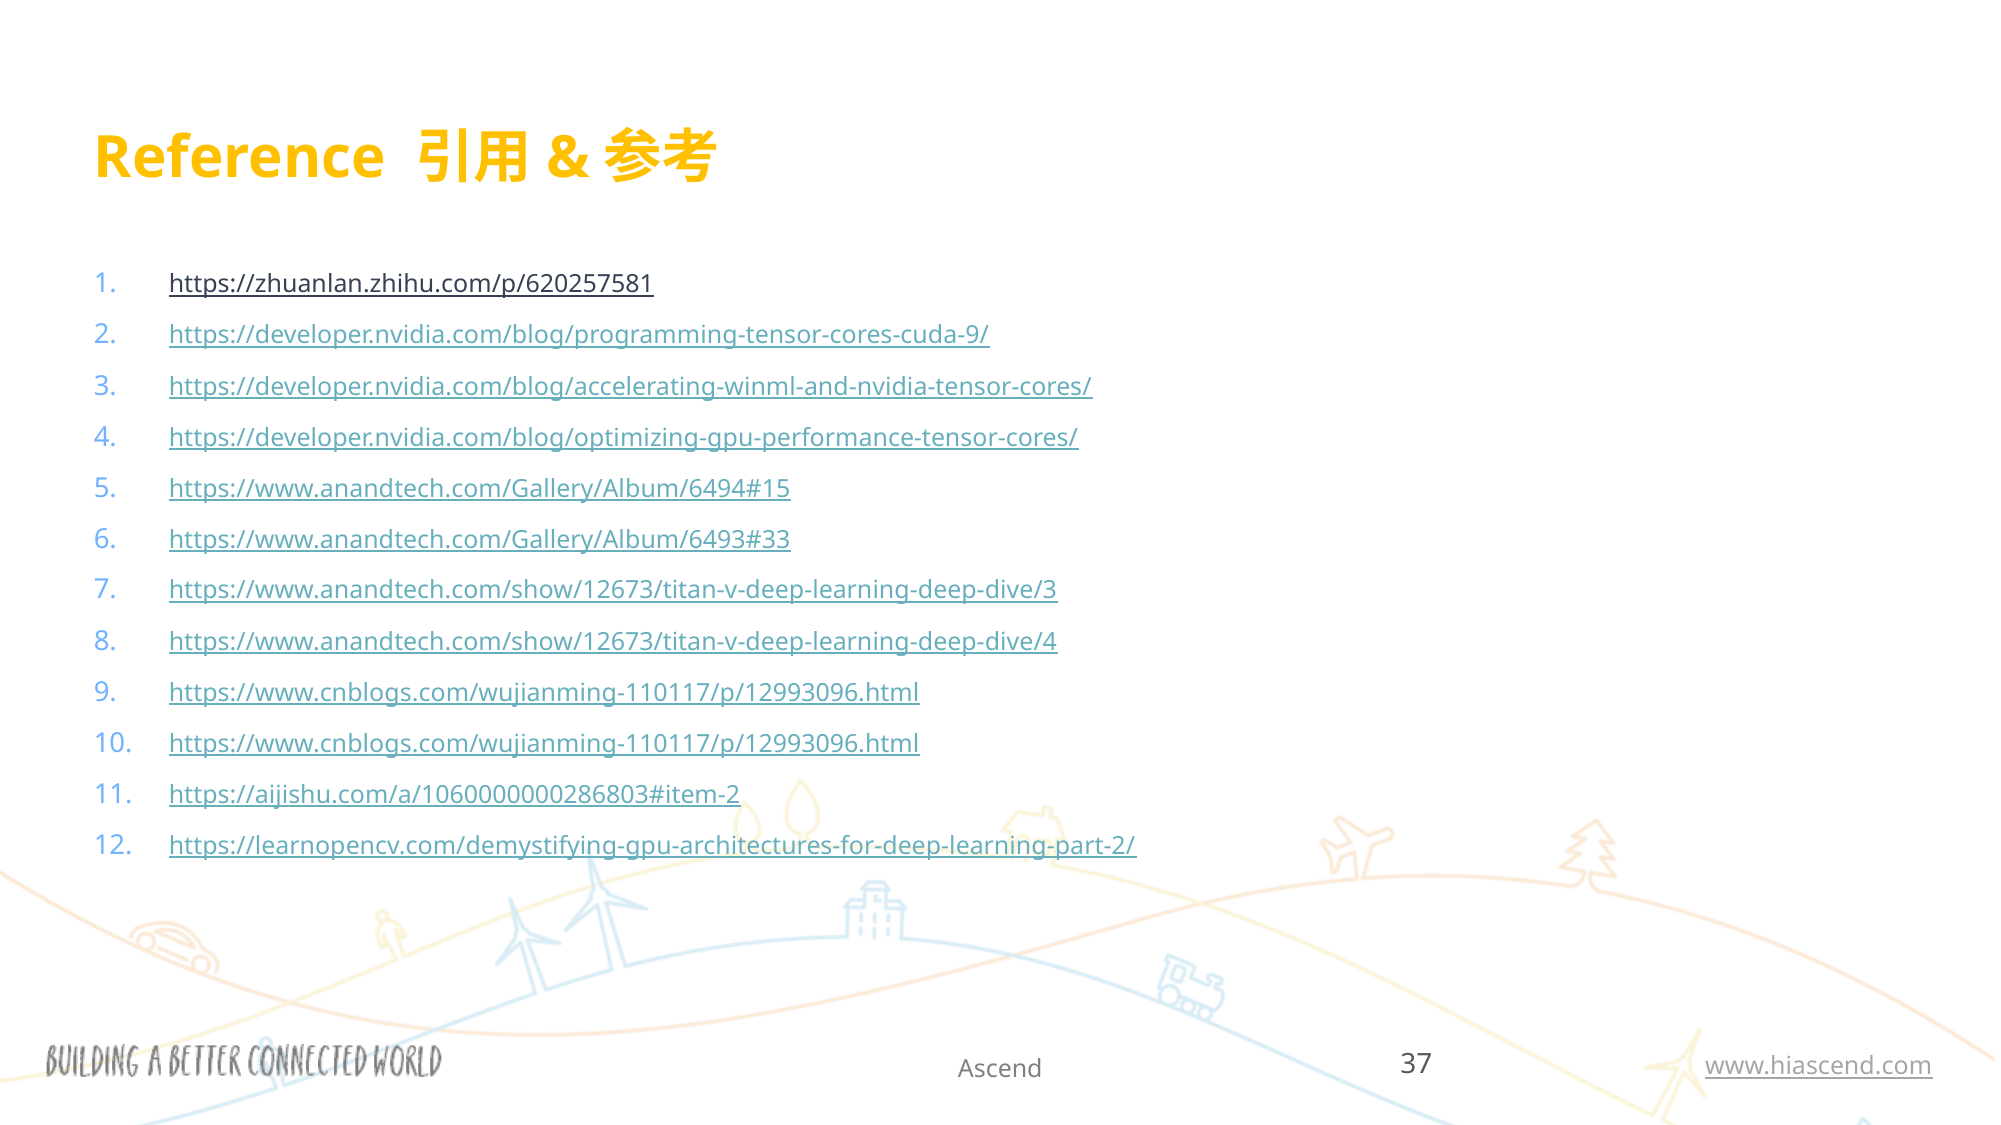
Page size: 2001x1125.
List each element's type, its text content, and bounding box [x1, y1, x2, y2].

picture [23, 1023, 468, 1105]
title Reference 引用&参考 [79, 111, 1910, 209]
list https://zhuanlan.zhihu.com/p/620257581 https://developer.nvidia.com/blog/programming-tensor-cores-cuda-9/ https://developer.nvidia.com/blog/accelerating-winml-and-nvidia-tensor-cores/ https://developer.nvidia.com/blog/optimizing-gpu-performance-tensor-cores/ https://www.anandtech.com/Gallery/Album/6494#15 https://www.anandtech.com/Gallery/Album/6493#33 https://www.anandtech.com/show/12673/titan-v-deep-learning-deep-dive/3 https://www.anandtech.com/show/12673/titan-v-deep-learning-deep-dive/4 https://www.cnblogs.com/wujianming-110117/p/12993096.html https://www.cnblogs.com/wujianming-110117/p/12993096.html https://aijishu.com/a/1060000000286803#item-2 https://learnopencv.com/demystifying-gpu-architectures-for-deep-learning-part-2/ [79, 243, 1899, 986]
